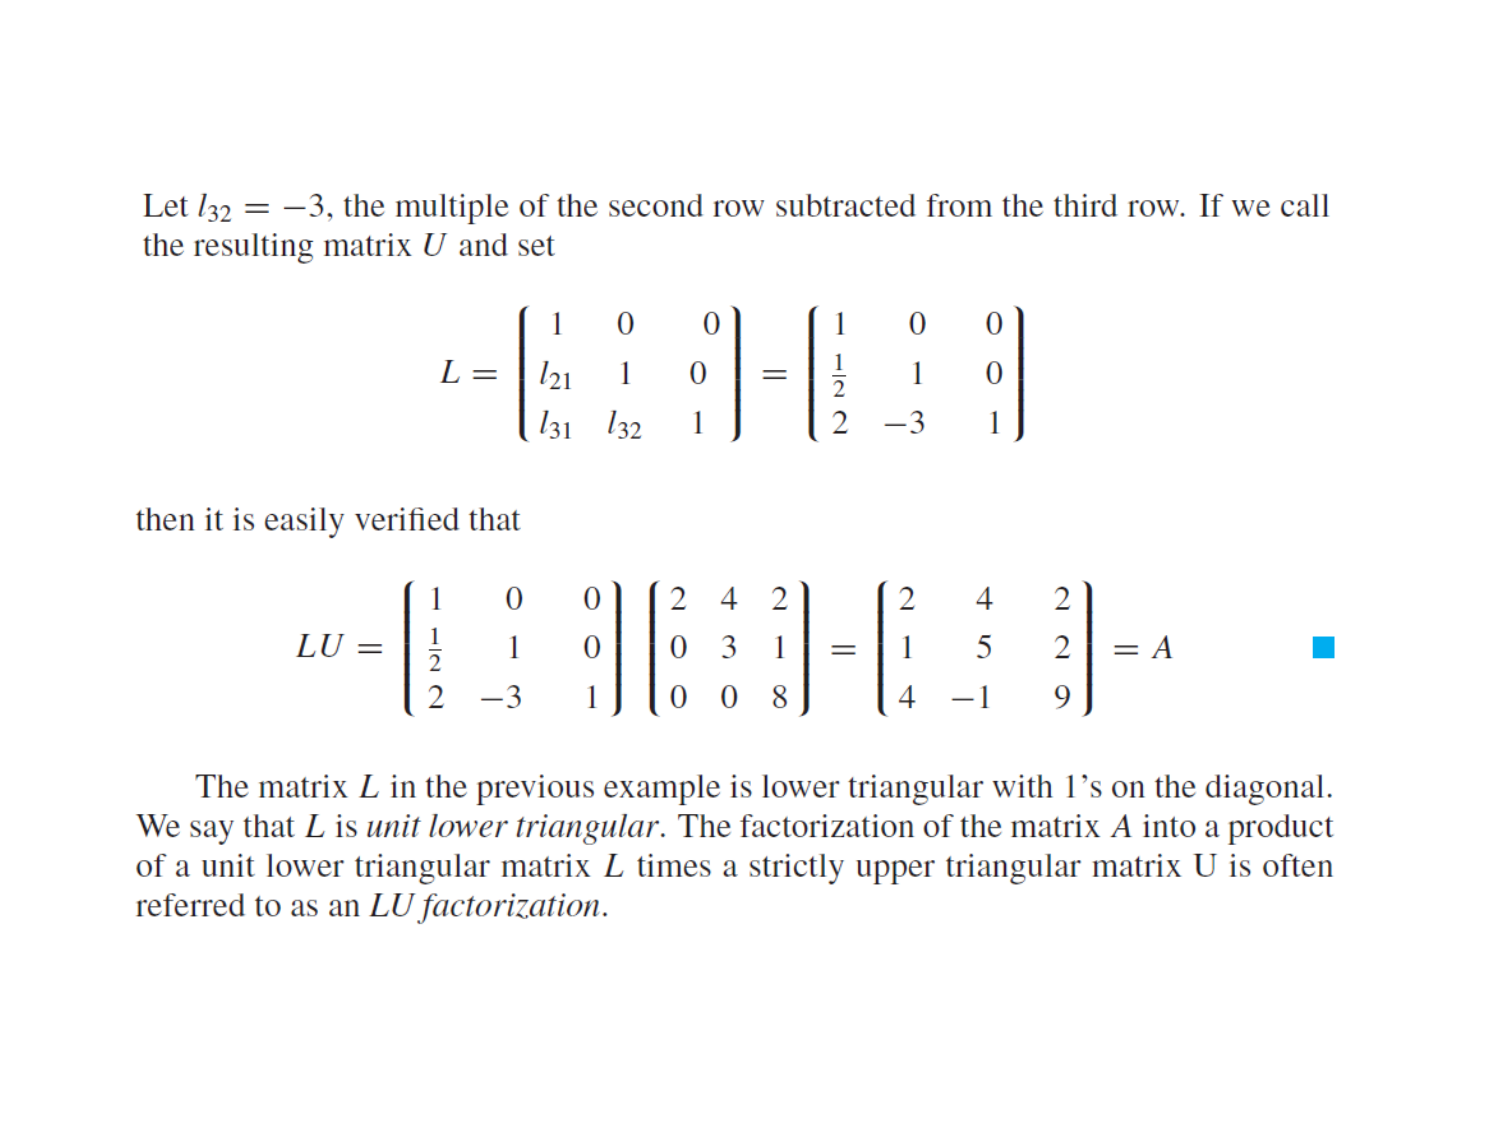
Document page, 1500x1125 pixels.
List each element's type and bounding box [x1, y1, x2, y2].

picture [111, 491, 1410, 929]
picture [126, 180, 1374, 473]
